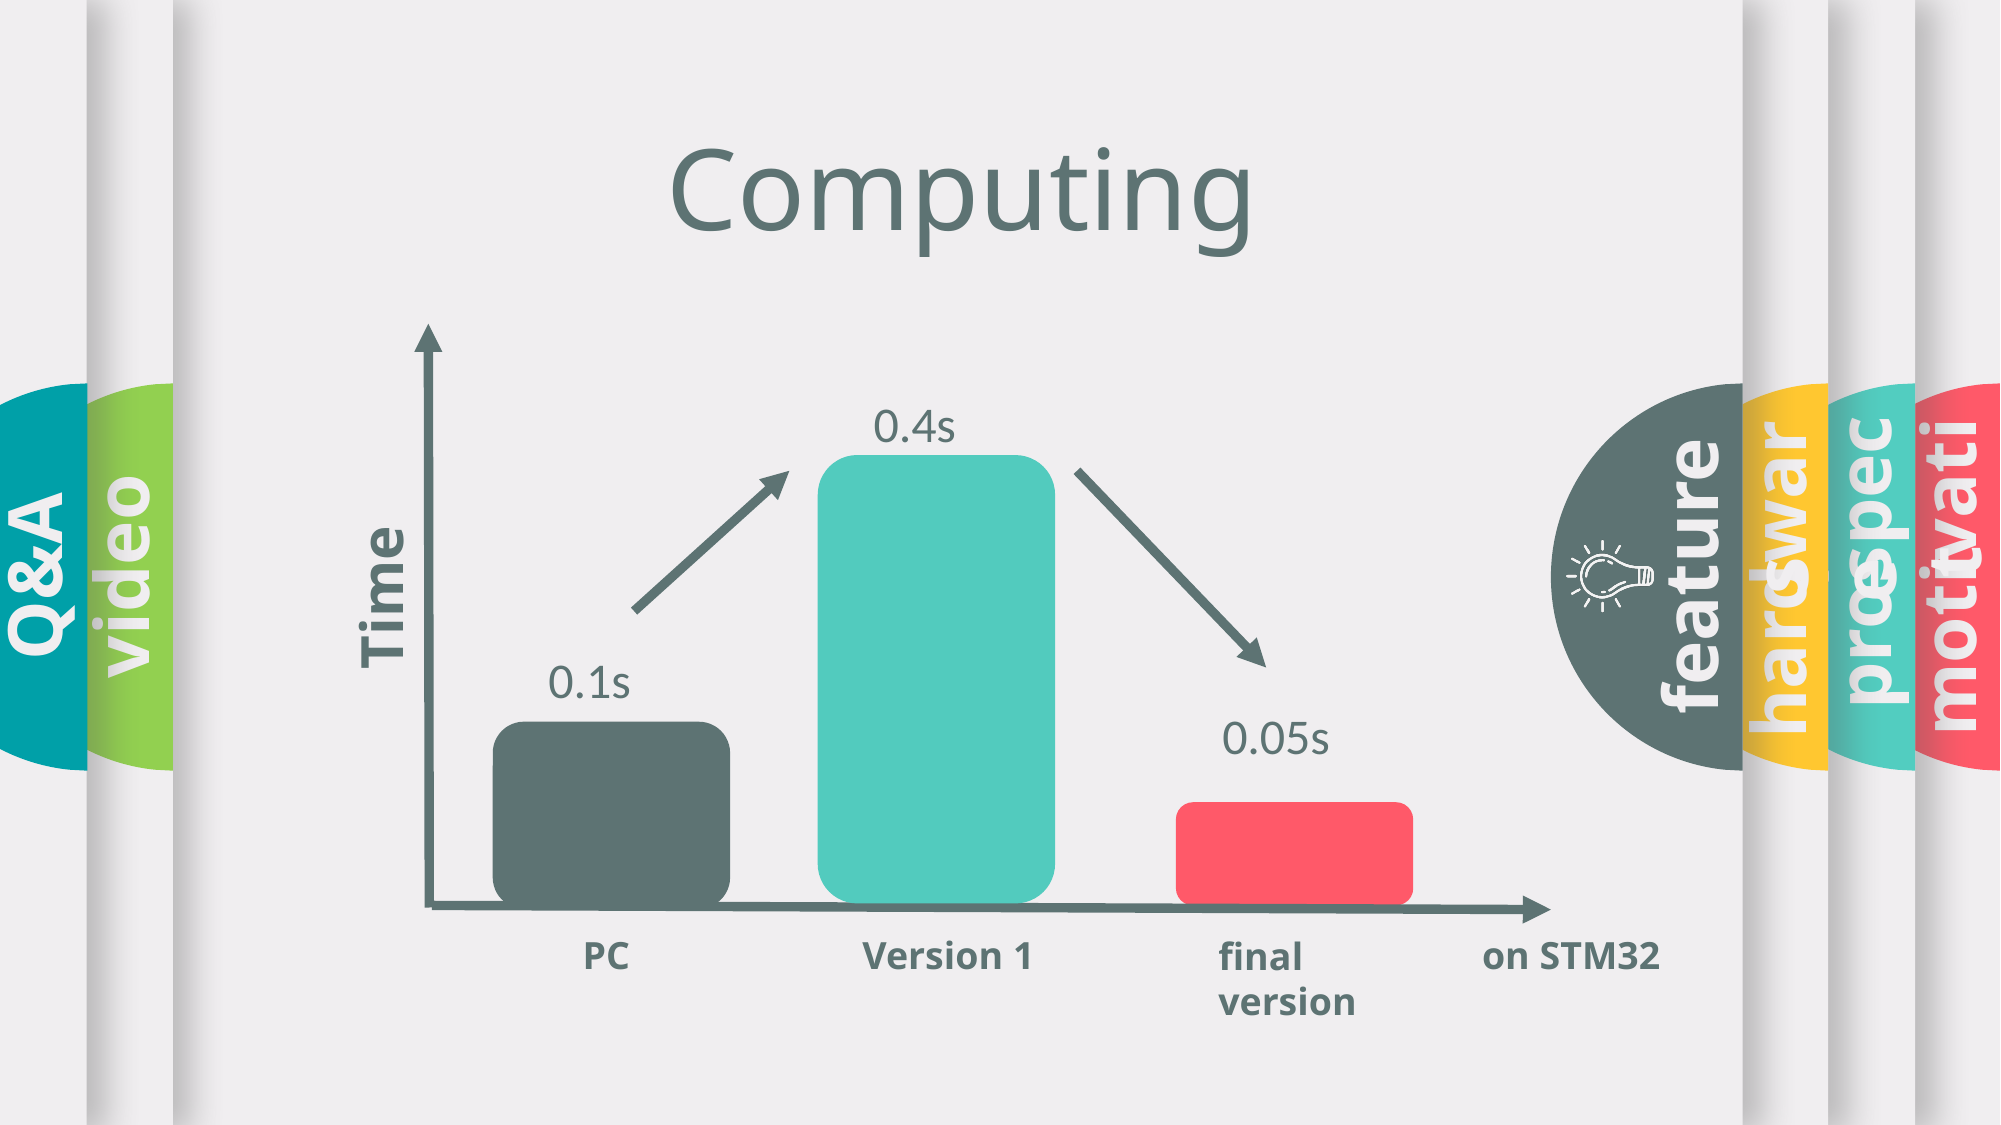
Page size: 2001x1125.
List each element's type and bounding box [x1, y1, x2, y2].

text_box [1077, 470, 1267, 668]
text_box [173, 0, 1743, 1125]
text_box [1830, 0, 1916, 1125]
text_box [633, 470, 790, 612]
text_box [88, 0, 173, 1125]
text_box [1743, 0, 1830, 1125]
text_box [0, 0, 88, 1125]
text_box [1916, 0, 2000, 1125]
text_box [431, 905, 1551, 910]
